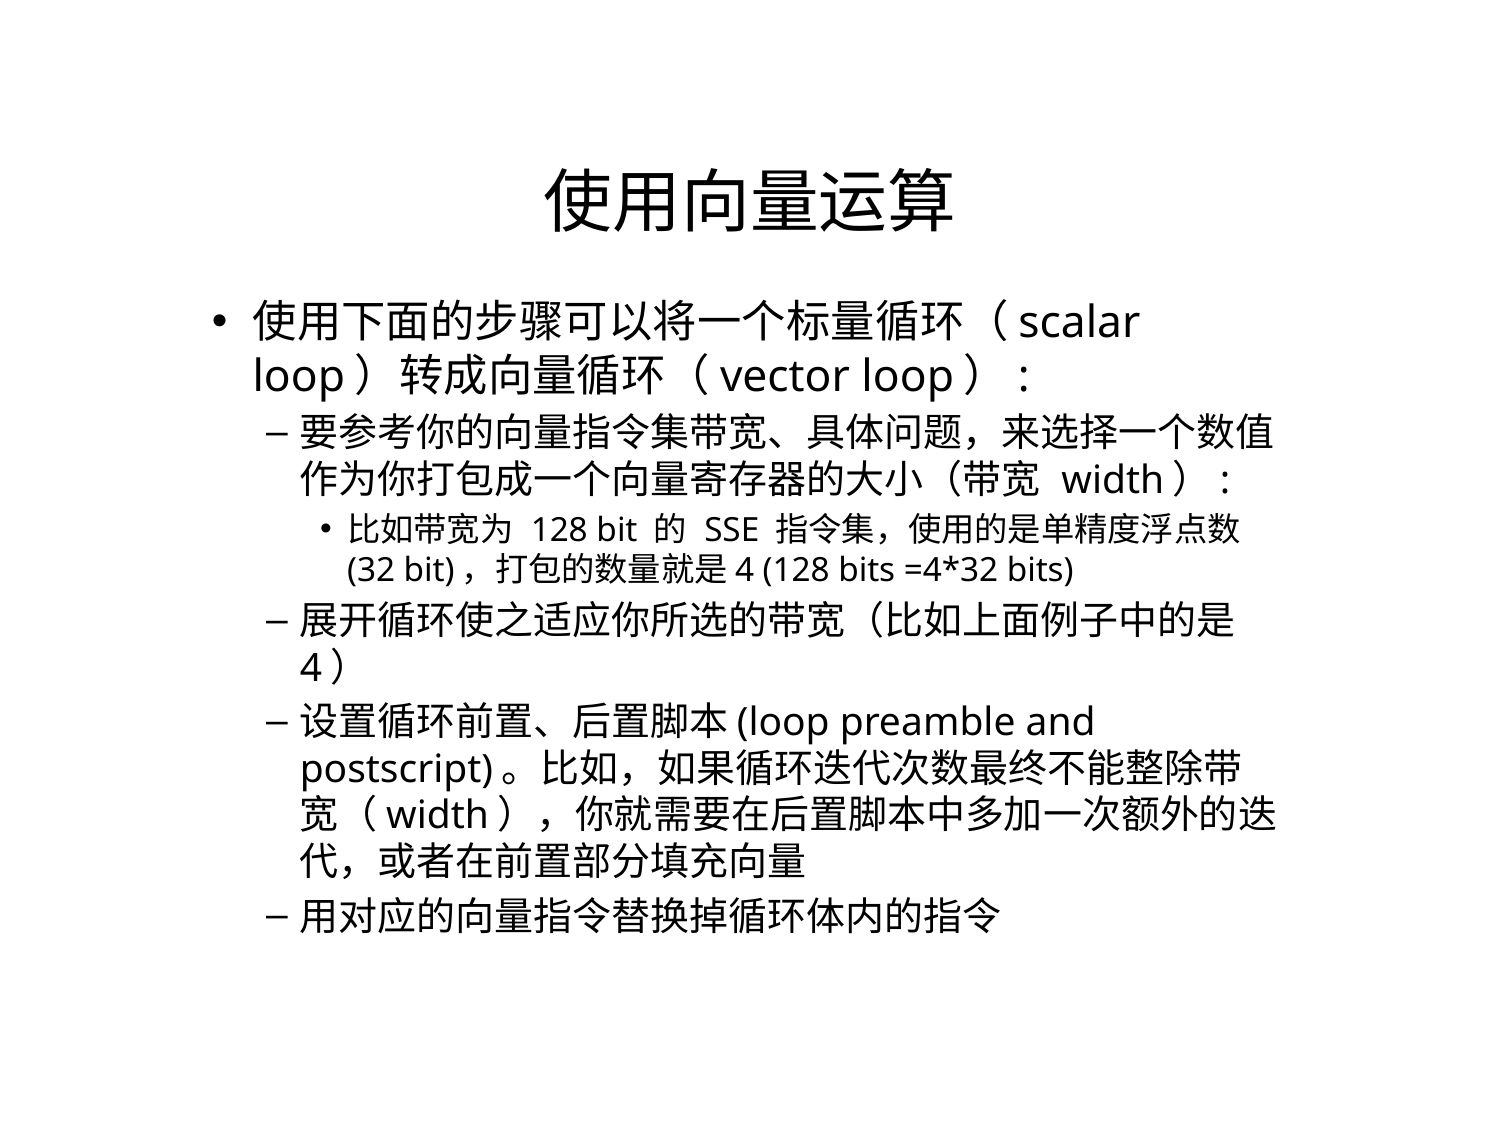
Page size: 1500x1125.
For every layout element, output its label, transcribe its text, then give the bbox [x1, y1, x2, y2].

text_box 使用向量运算 [243, 128, 1257, 269]
text_box 使用下面的步骤可以将一个标量循环（scalar loop）转成向量循环（vector loop）: 要参考你的向量指令集带宽、具体问题，来选择一个数值作为你打包成一个向量寄存器的大小（带宽 width）: 比如带宽为 128 bit 的 SSE 指令集，使用的是单精度浮点数 (32 bit)，打包的数量就是4 (128 bits =4*32 bits) 展开循环使之适应你所选的带宽（比如上面例子中的是4） 设置循环前置、后置脚本(loop preamble and postscript)。比如，如果循环迭代次数最终不能整除带宽（width），你就需要在后置脚本中多加一次额外的迭代，或者在前置部分填充向量 用对应的向量指令替换掉循环体内的指令 [200, 287, 1291, 961]
